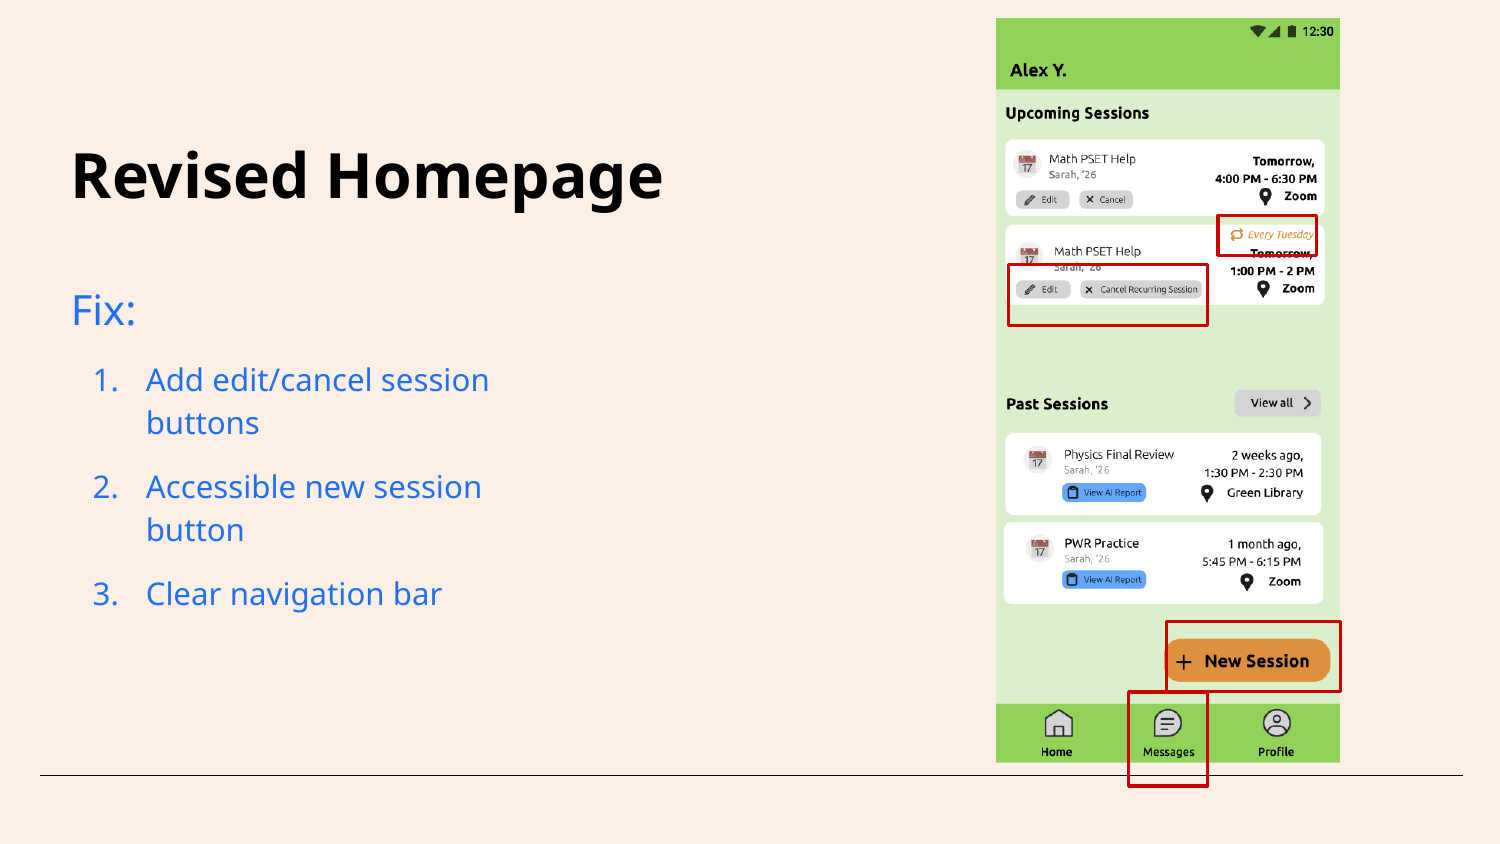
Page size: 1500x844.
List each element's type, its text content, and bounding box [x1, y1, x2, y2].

picture [996, 17, 1341, 764]
text_box [1128, 771, 1208, 786]
text_box Fix: Add edit/cancel session buttons Accessible new session button Clear navigation bar [55, 261, 548, 627]
title Revised Homepage [55, 76, 710, 227]
